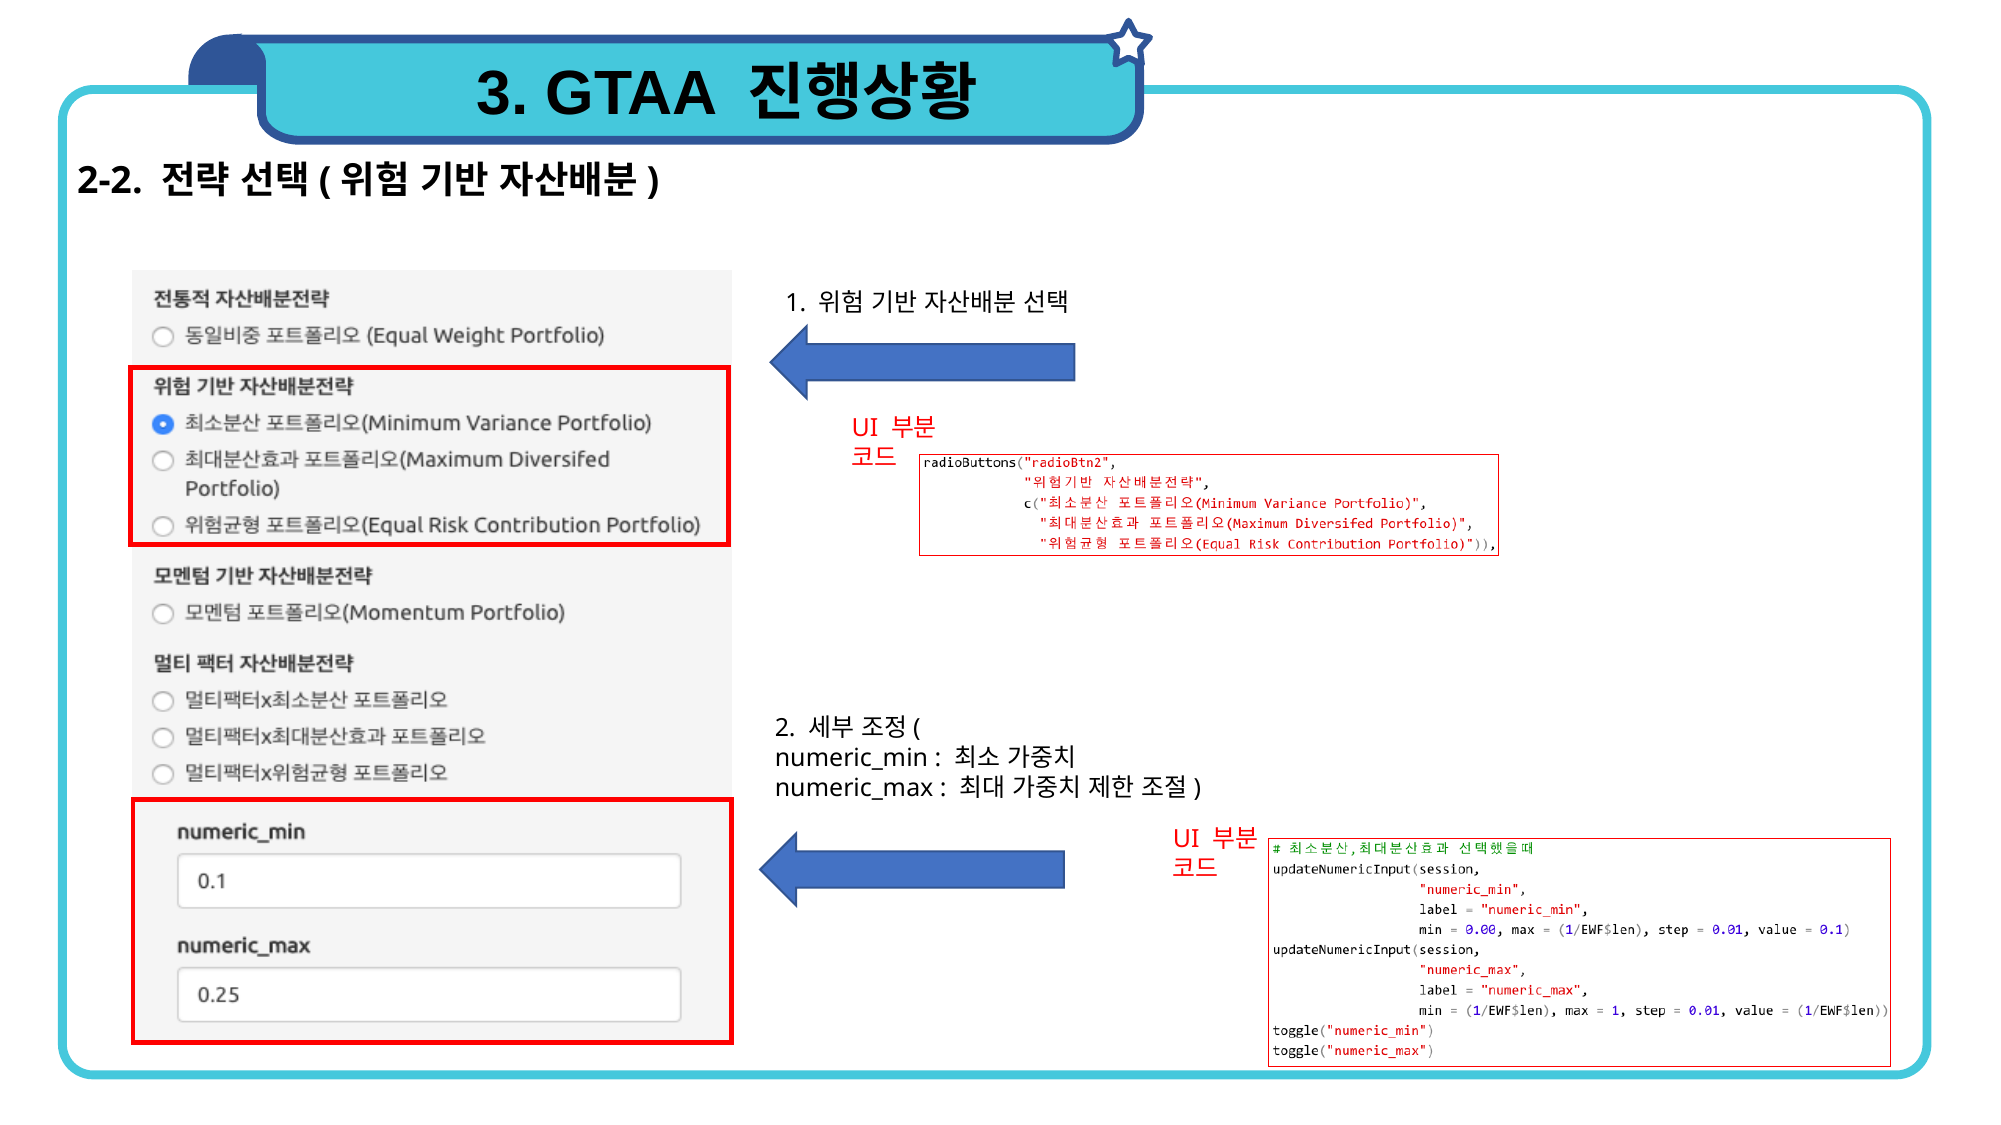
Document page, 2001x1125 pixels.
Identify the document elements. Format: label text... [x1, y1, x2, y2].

text_box UI 부분 코드 [1158, 815, 1300, 890]
text_box UI 부분 코드 [836, 403, 979, 479]
picture [132, 270, 732, 1043]
text_box 1. 위험 기반 자산배분 선택 [770, 278, 1324, 324]
picture [919, 454, 1499, 556]
text_box [769, 324, 1076, 401]
text_box 3. GTAA 진행상황 [238, 37, 1141, 142]
text_box 2. 세부 조정( numeric_min : 최소 가중치 numeric_max : 최대 가중치 제한 조절) [760, 704, 1314, 810]
picture [1268, 838, 1890, 1067]
text_box 2-2. 전략 선택(위험 기반 자산배분) [62, 148, 708, 208]
text_box [758, 830, 1065, 909]
text_box [61, 88, 1929, 1076]
text_box [1106, 19, 1151, 66]
text_box [191, 37, 260, 88]
